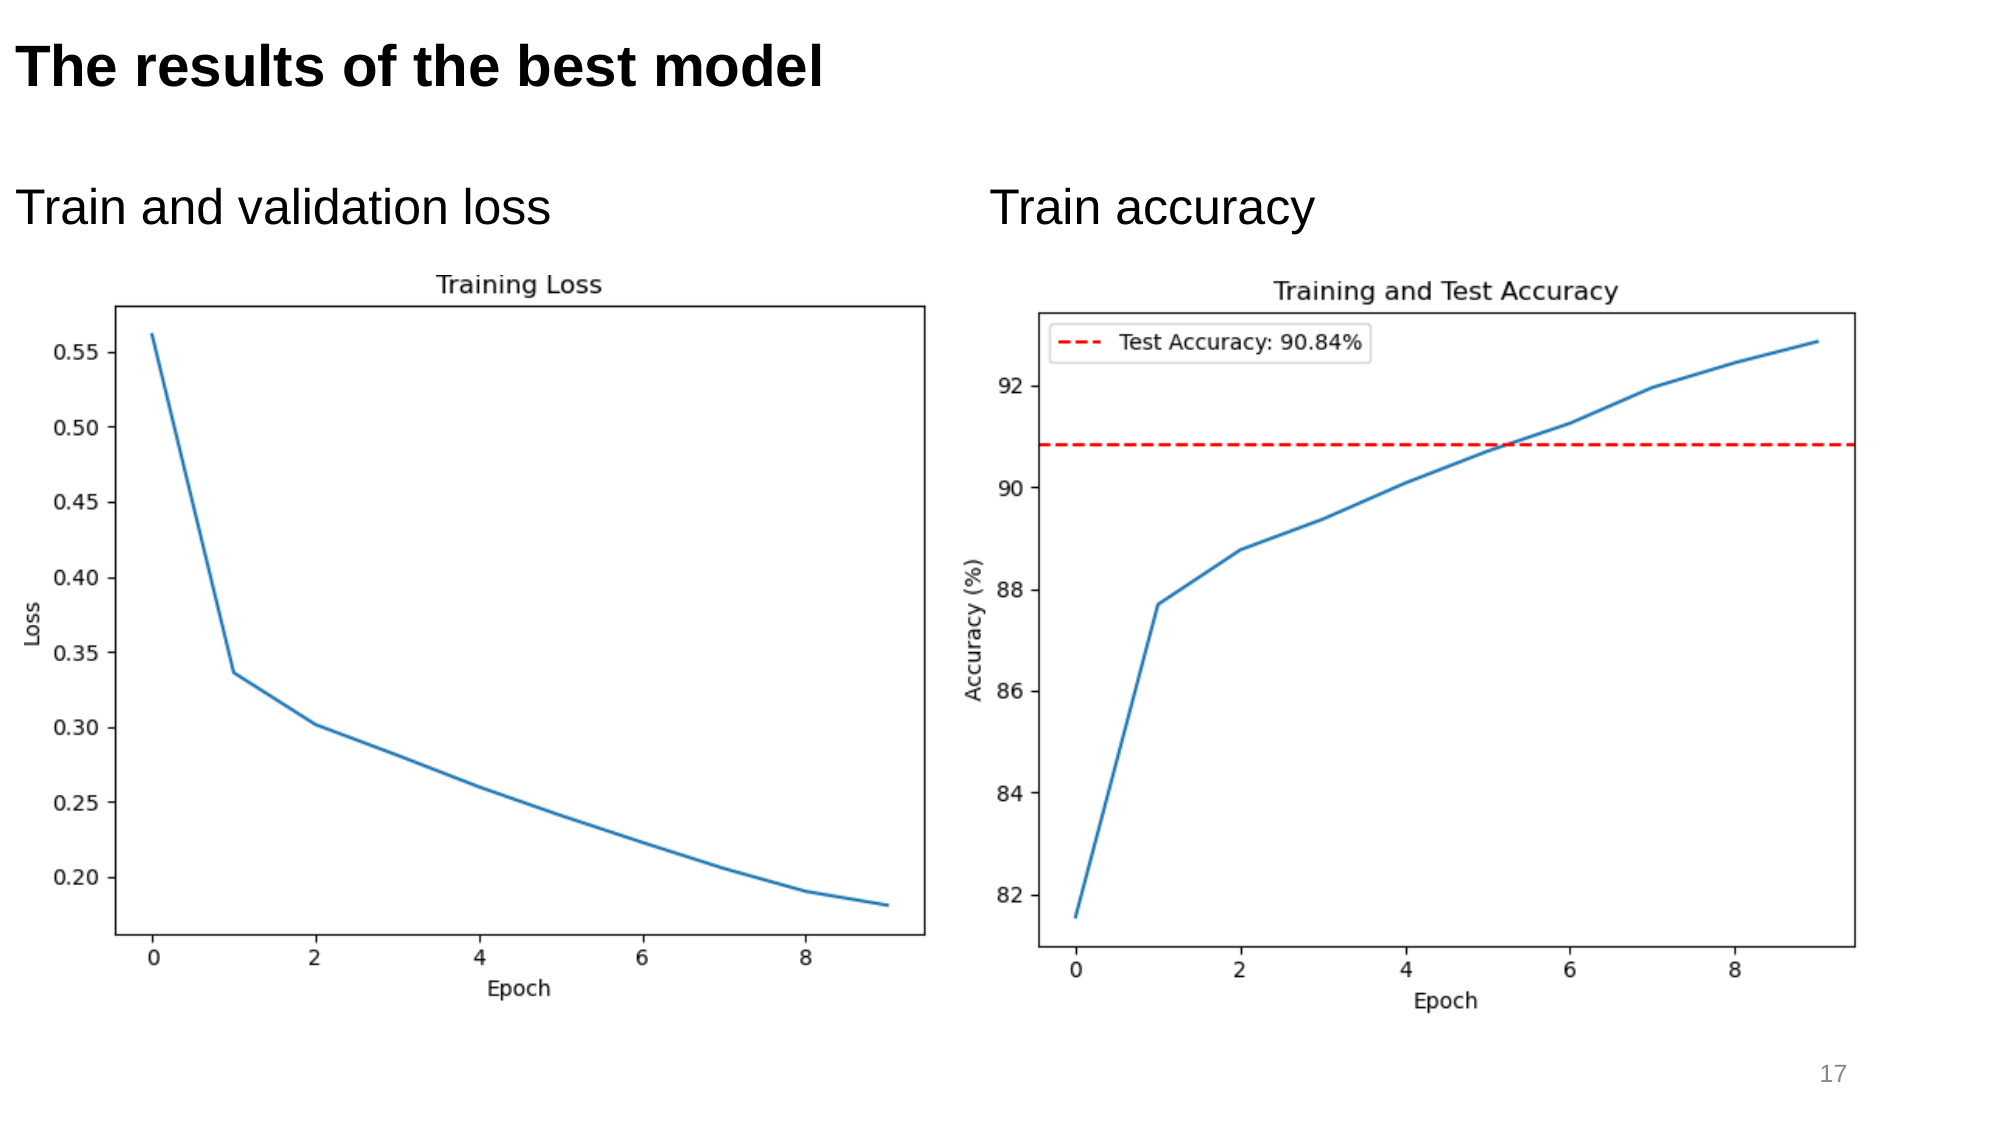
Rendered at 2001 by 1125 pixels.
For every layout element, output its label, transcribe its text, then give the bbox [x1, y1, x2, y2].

text_box Train and validation loss [0, 159, 974, 250]
picture [24, 275, 932, 1007]
title The results of the best model [0, 0, 1875, 136]
slide_number ‹#› [1412, 1042, 1863, 1103]
text_box Train accuracy [974, 159, 1966, 250]
picture [956, 269, 1881, 1018]
